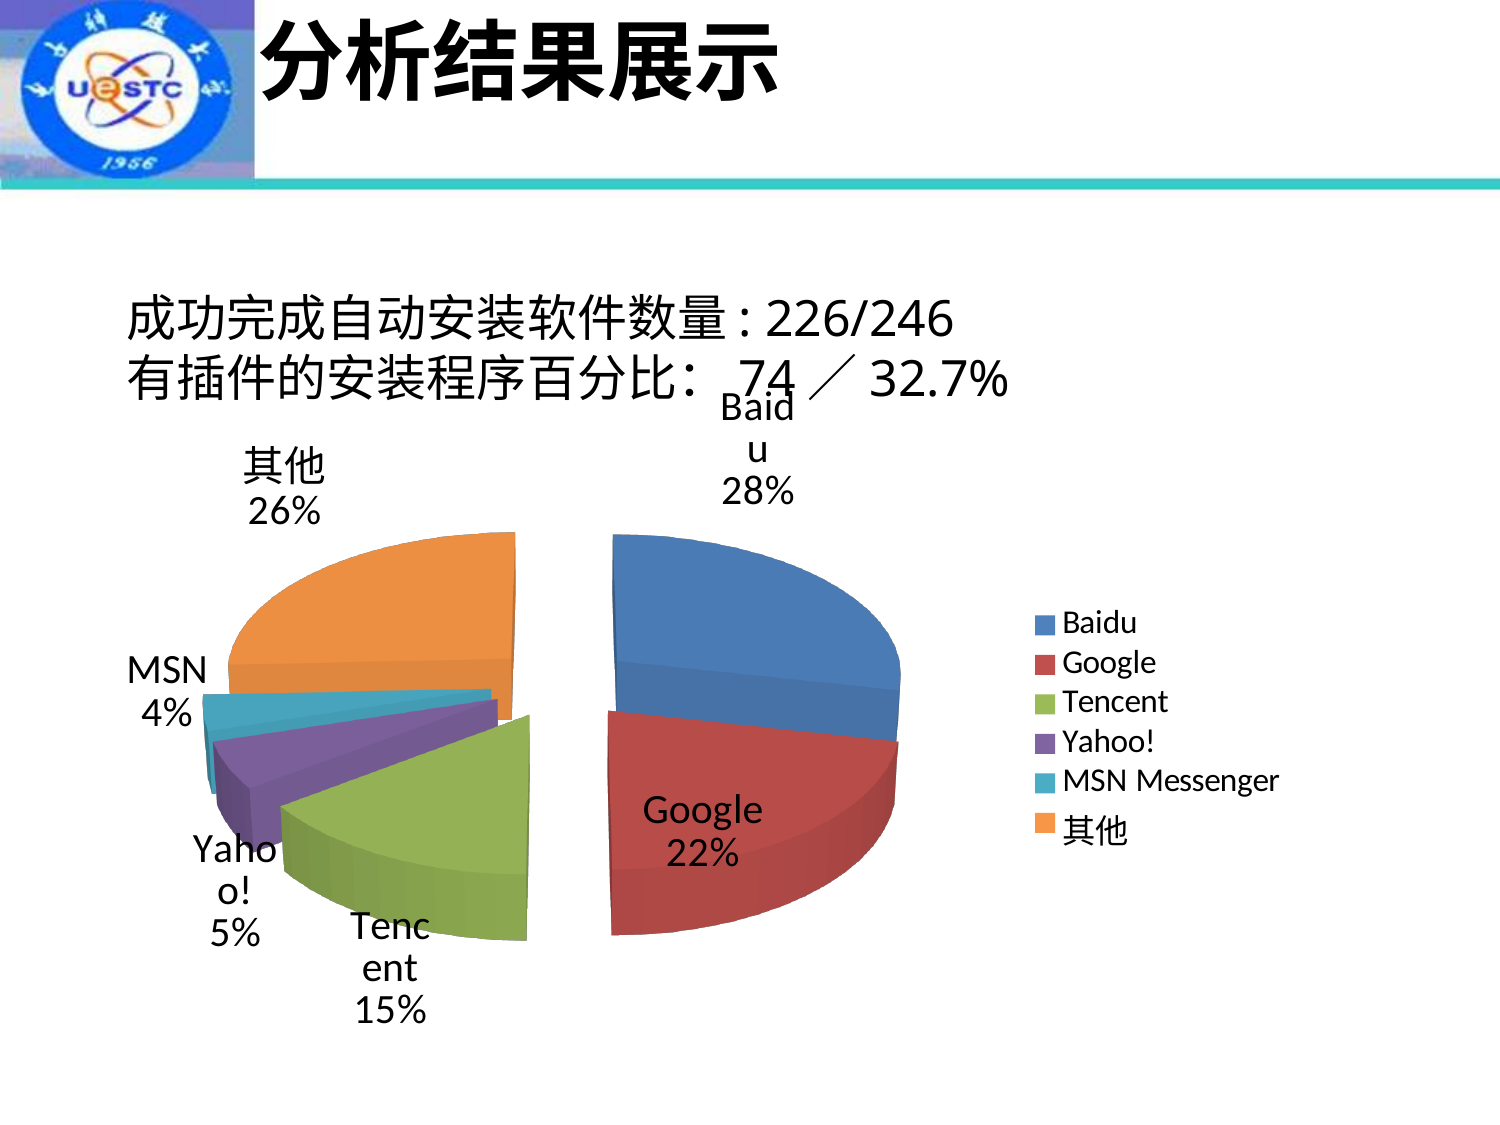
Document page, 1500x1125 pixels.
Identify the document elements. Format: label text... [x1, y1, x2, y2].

text_box 成功完成自动安装软件数量: 226/246 有插件的安装程序百分比：74／32.7% [112, 278, 1093, 335]
picture [0, 0, 1500, 1125]
chart [52, 337, 1304, 1125]
title 分析结果展示 [242, 42, 1500, 119]
